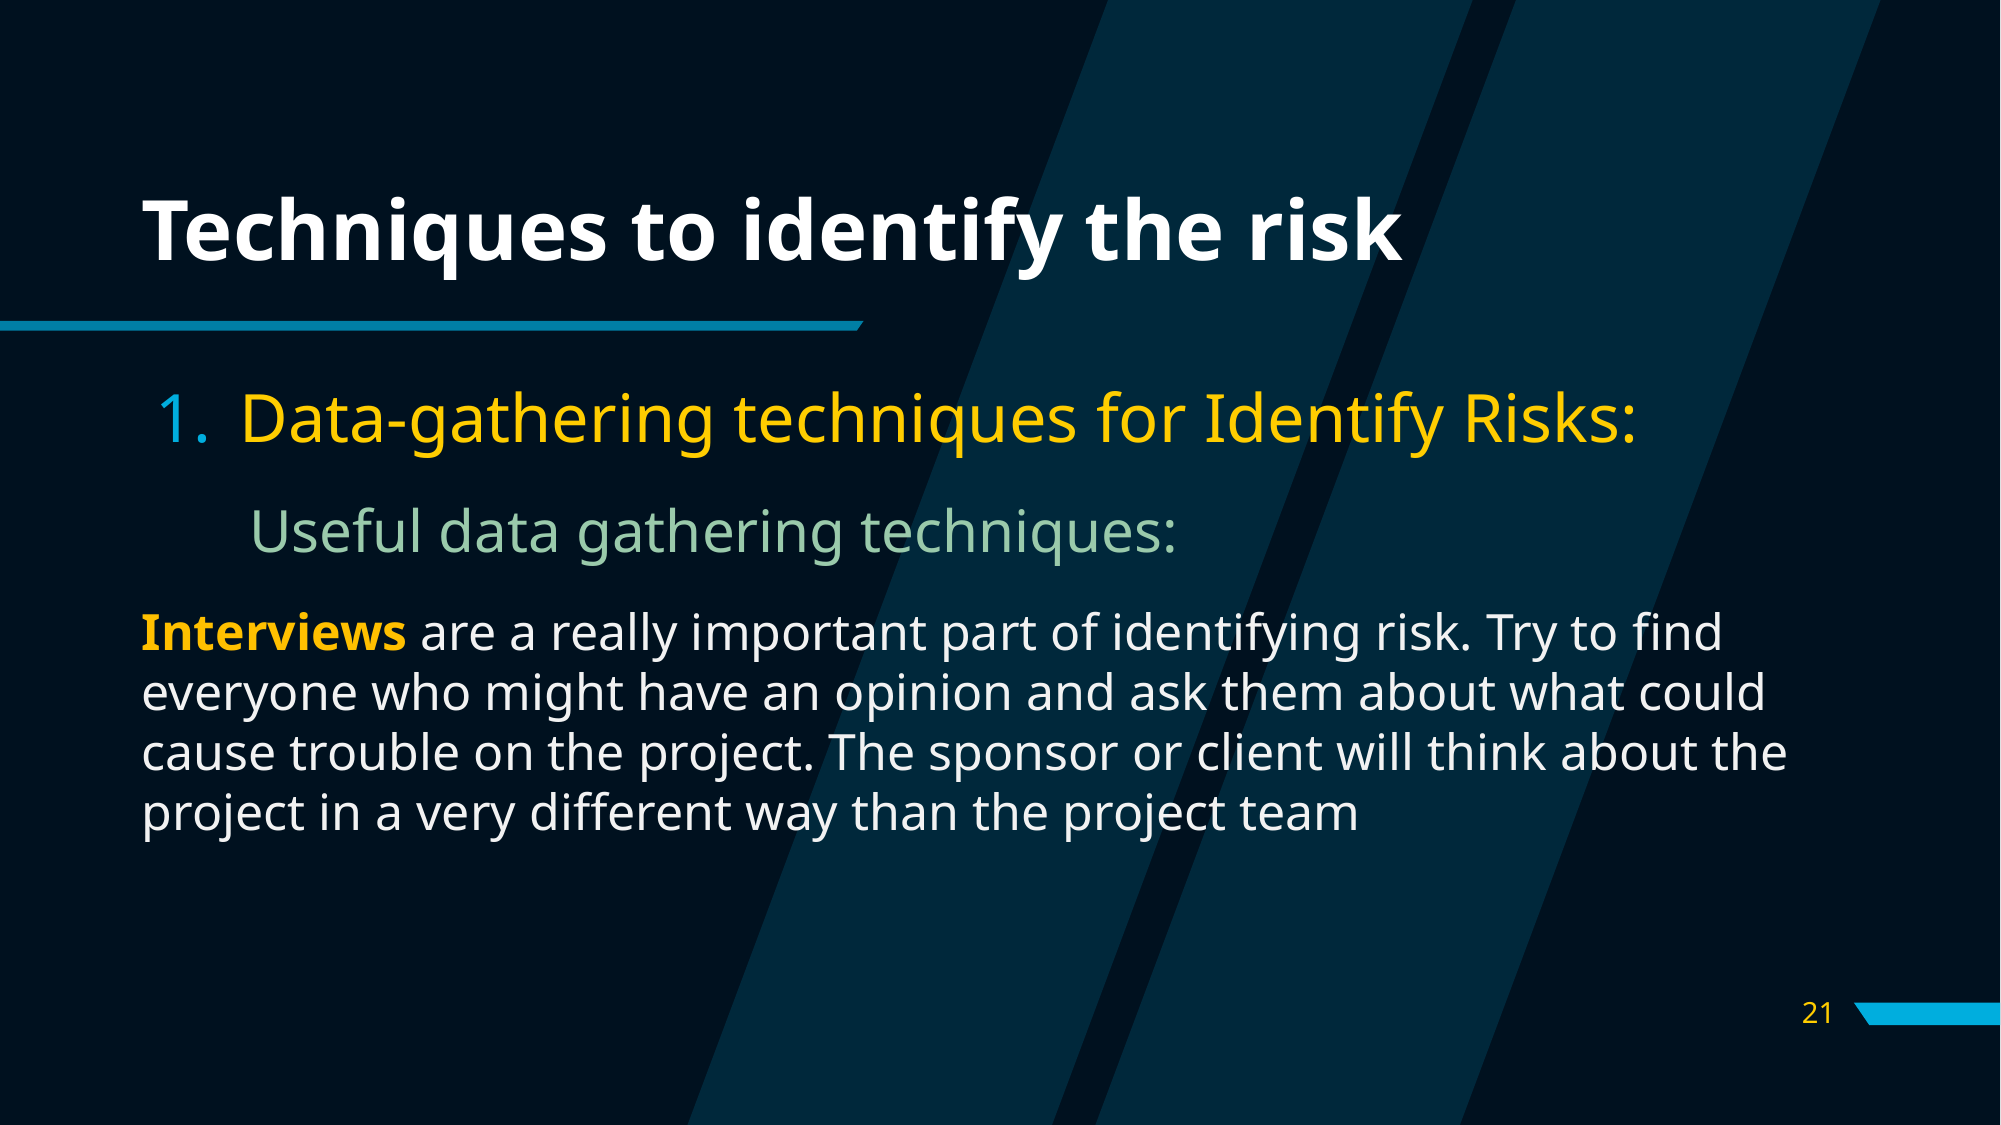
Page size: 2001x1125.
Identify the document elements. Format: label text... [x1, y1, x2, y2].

title Techniques to identify the risk [126, 169, 2000, 298]
list Data-gathering techniques for Identify Risks: [140, 377, 2000, 487]
text_box Interviews are a really important part of identifying risk. Try to find everyone who might have an opinion and ask them about what could cause trouble on the project. The sponsor or client will think about the project in a very different way than the project team [126, 592, 1817, 848]
slide_number 21 [1760, 984, 1851, 1045]
text_box Useful data gathering techniques: [234, 486, 1304, 572]
